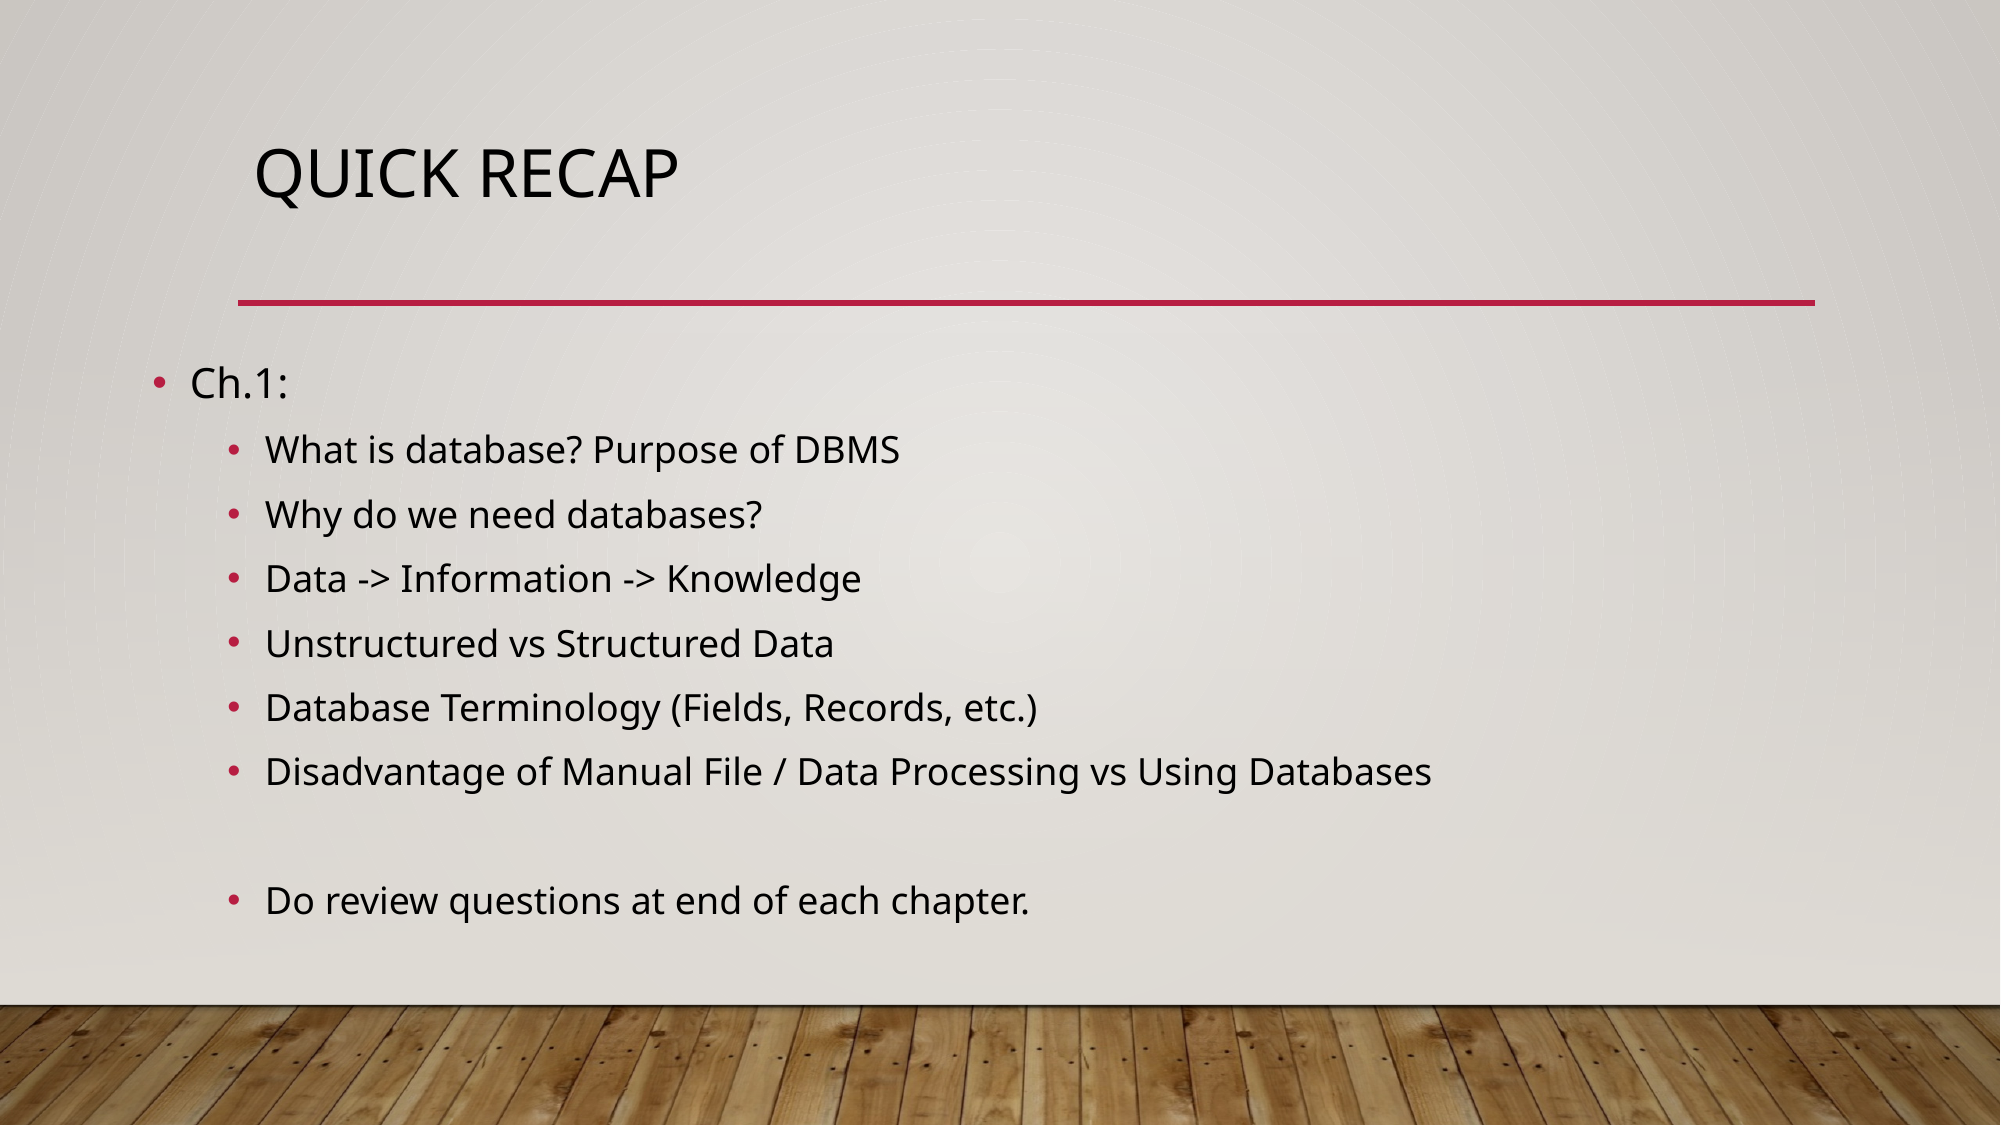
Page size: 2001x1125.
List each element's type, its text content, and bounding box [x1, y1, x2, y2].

title Quick Recap [238, 131, 1814, 305]
picture [0, 1005, 2000, 1125]
list Ch.1: What is database? Purpose of DBMS Why do we need databases? Data -> Information -> Knowledge Unstructured vs Structured Data Database Terminology (Fields, Records, etc.) Disadvantage of Manual File / Data Processing vs Using Databases Do review questions at end of each chapter. [137, 339, 1863, 973]
